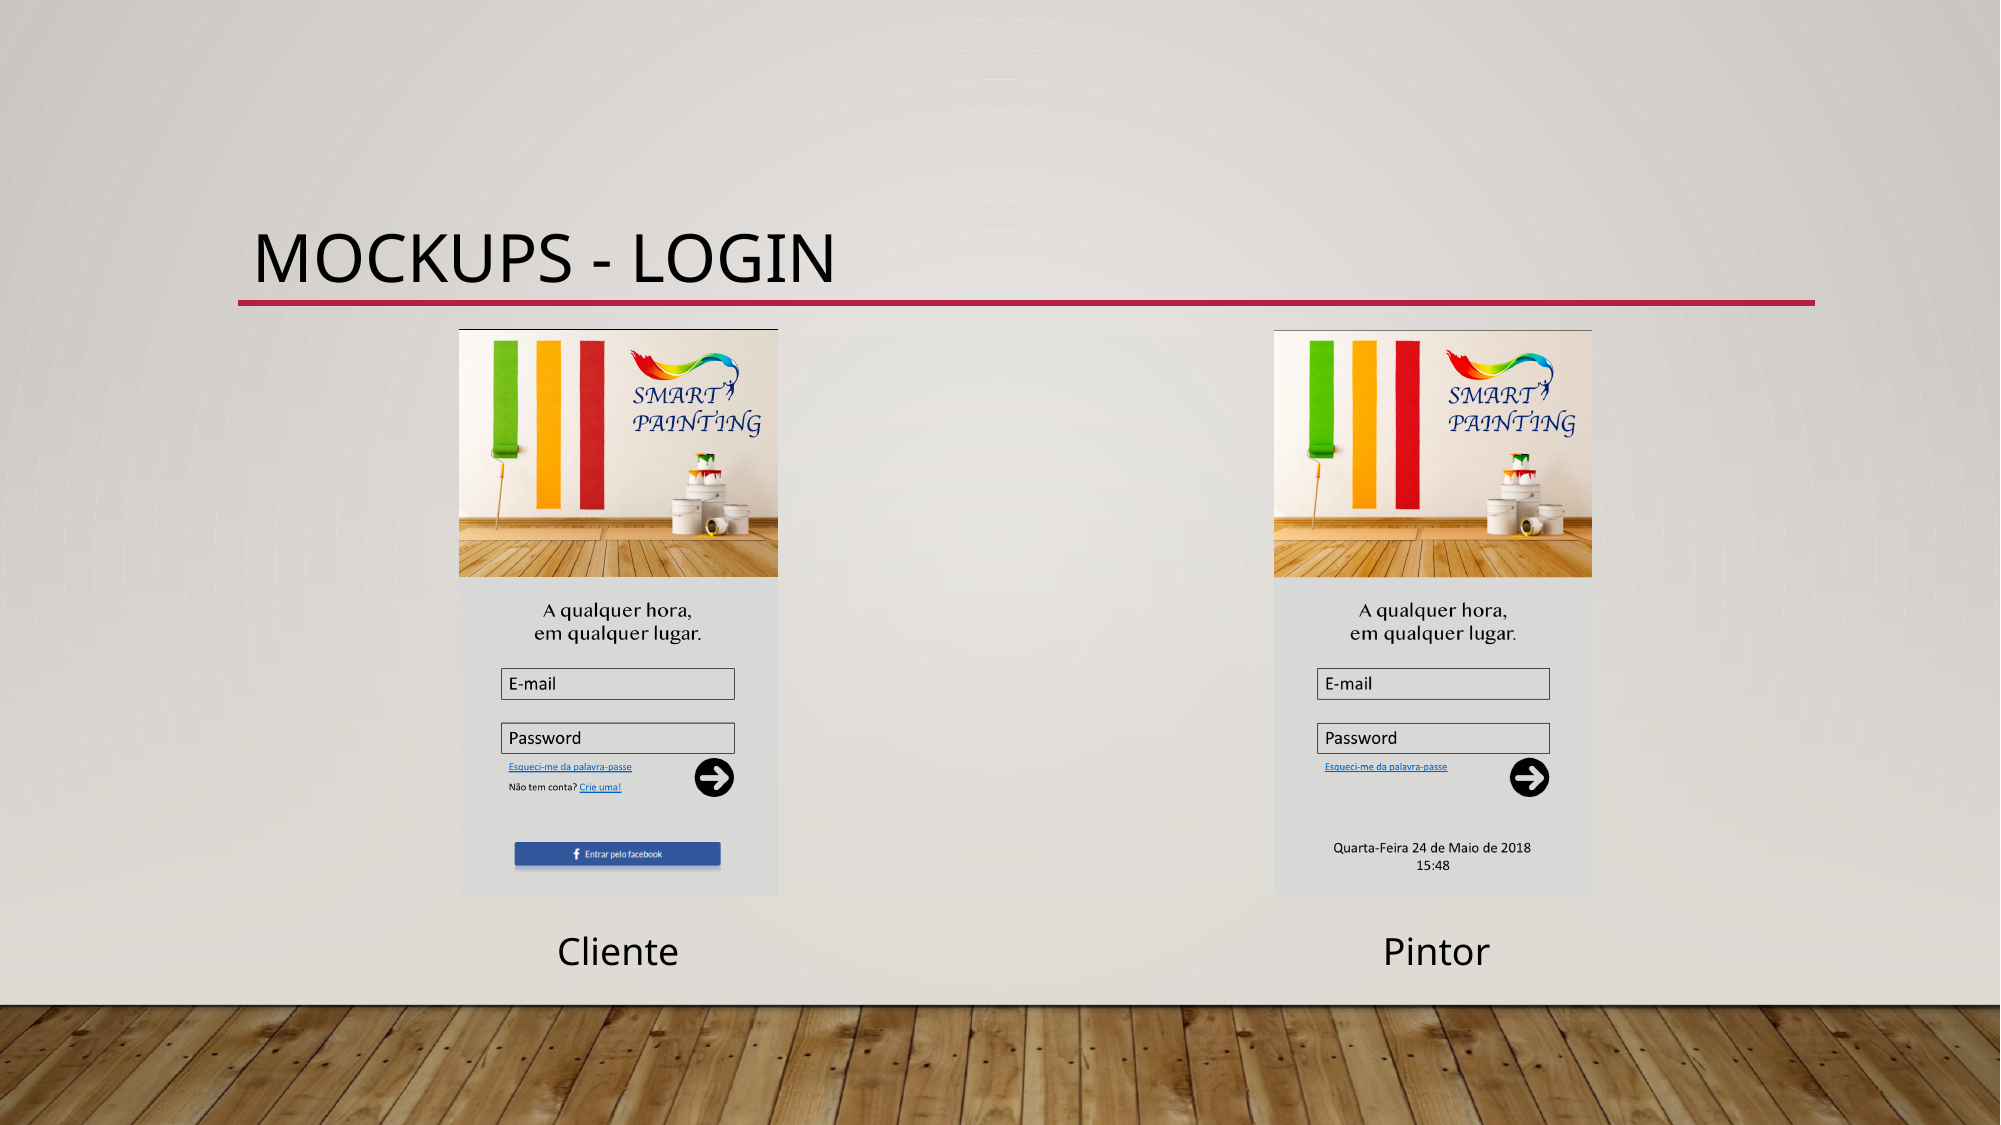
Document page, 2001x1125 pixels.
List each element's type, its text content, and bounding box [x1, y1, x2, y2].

picture [0, 1005, 2000, 1125]
text_box Pintor [1281, 920, 1592, 981]
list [459, 329, 778, 896]
text_box Cliente [459, 920, 777, 981]
title Mockups - Login [237, 217, 1814, 392]
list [1274, 330, 1592, 896]
